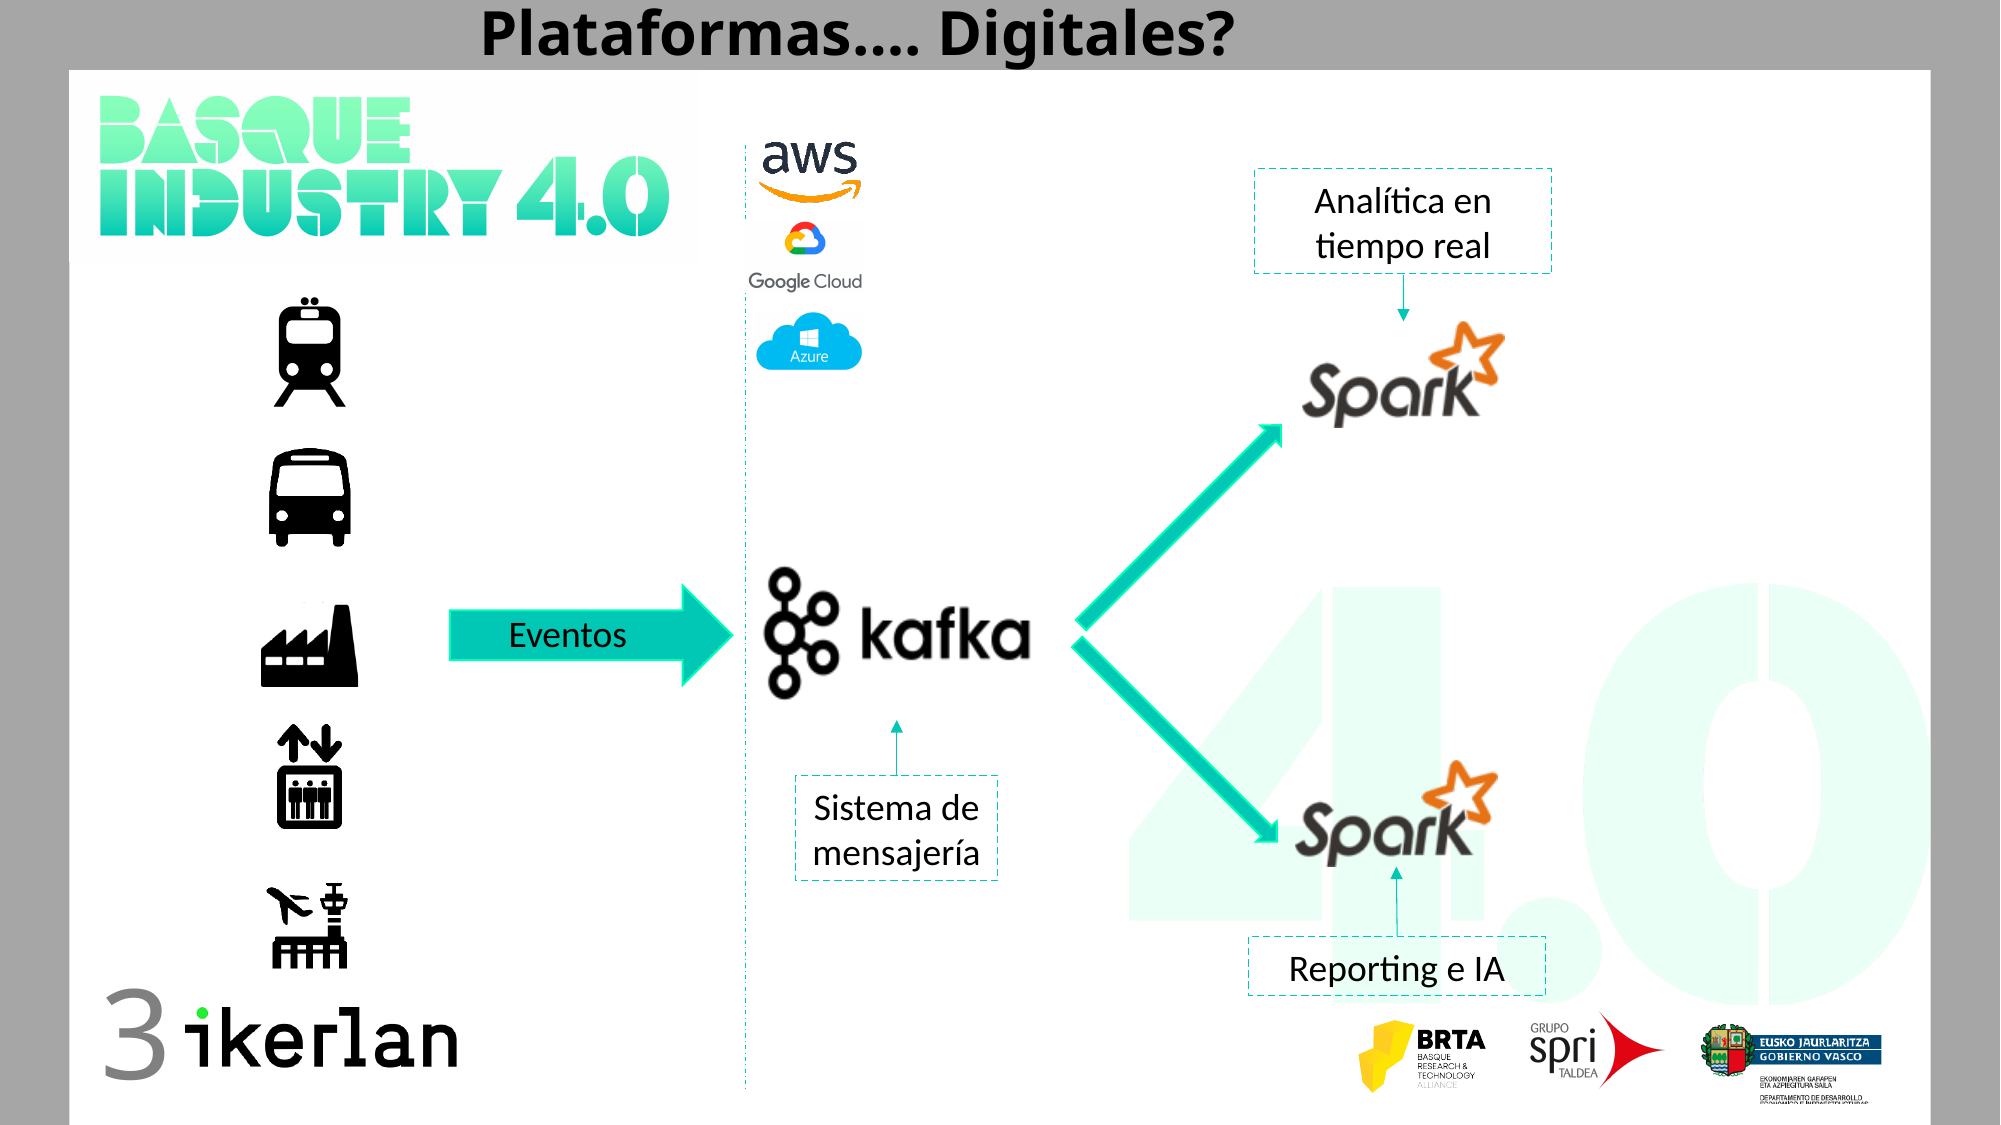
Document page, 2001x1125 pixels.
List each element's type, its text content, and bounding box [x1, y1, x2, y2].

picture [185, 1007, 460, 1076]
picture [255, 874, 359, 977]
text_box [448, 609, 493, 662]
picture [746, 546, 1049, 721]
text_box [1074, 424, 1282, 632]
picture [268, 447, 351, 547]
picture [277, 724, 342, 829]
picture [755, 311, 863, 372]
picture [247, 289, 372, 415]
text_box Eventos [493, 602, 674, 663]
text_box Reporting e IA [1248, 936, 1546, 996]
text_box [1070, 635, 1278, 843]
text_box 3 [83, 947, 189, 1112]
picture [261, 602, 359, 687]
picture [1347, 1010, 1496, 1100]
picture [1302, 321, 1505, 428]
picture [1295, 760, 1498, 867]
text_box Analítica en tiempo real [1254, 168, 1552, 274]
text_box [674, 582, 734, 688]
text_box Sistema de mensajería [795, 775, 998, 881]
picture [758, 141, 861, 203]
picture [69, 70, 700, 262]
title Plataformas…. Digitales? [464, 0, 1900, 122]
picture [745, 221, 865, 294]
